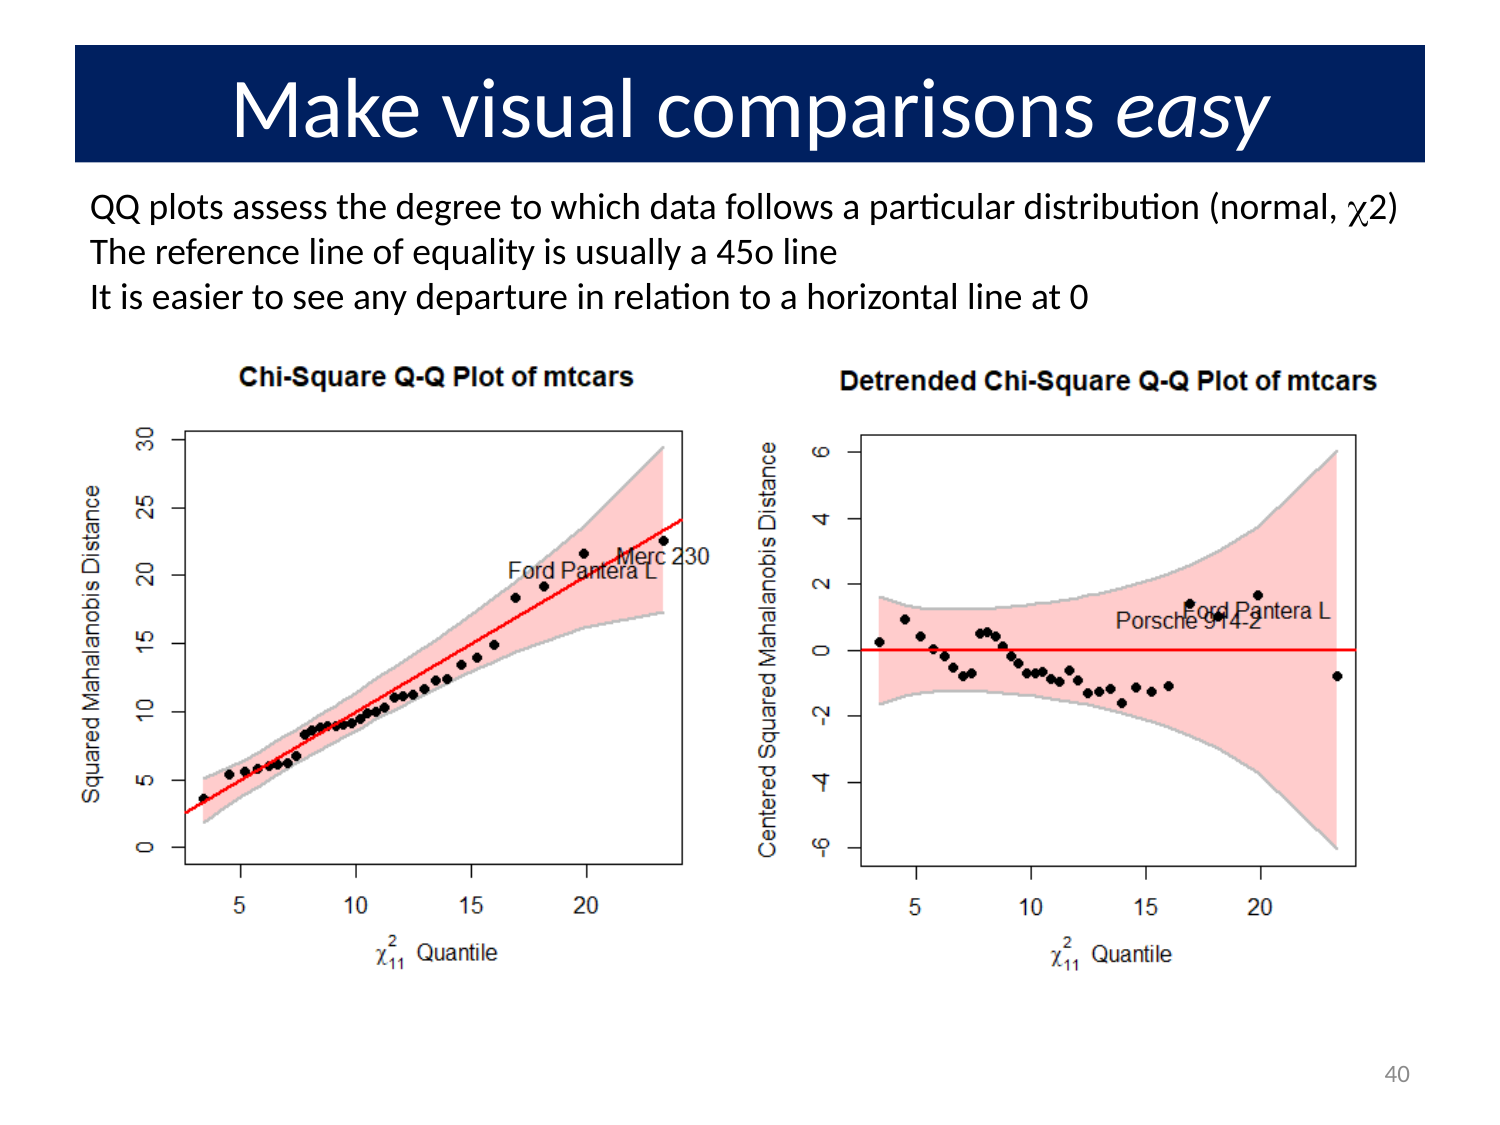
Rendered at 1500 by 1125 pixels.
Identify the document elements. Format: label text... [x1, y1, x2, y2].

text_box QQ plots assess the degree to which data follows a particular distribution (normal, 2) The reference line of equality is usually a 45o line It is easier to see any departure in relation to a horizontal line at 0 [74, 174, 1425, 325]
title Make visual comparisons easy [75, 45, 1425, 163]
picture [74, 348, 723, 975]
slide_number 40 [1074, 1042, 1425, 1103]
picture [749, 348, 1395, 976]
